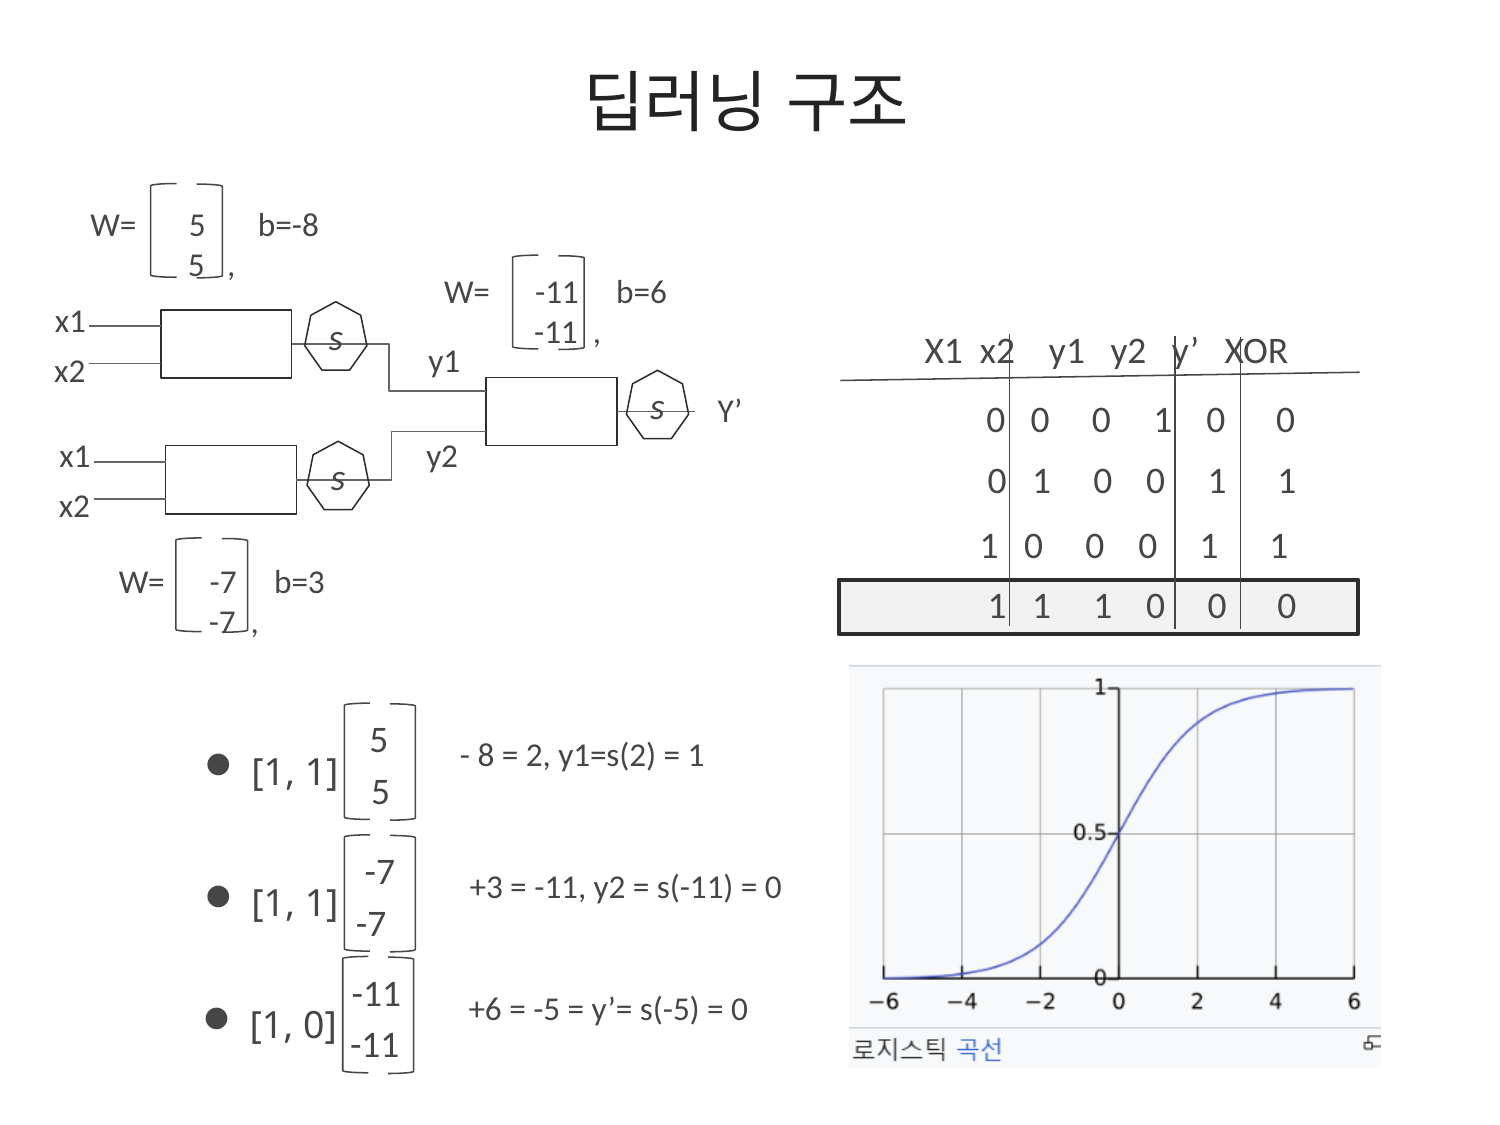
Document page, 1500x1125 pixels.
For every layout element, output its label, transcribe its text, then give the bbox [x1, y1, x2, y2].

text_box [40, 183, 756, 649]
text_box 0 1 0 0 1 1 [1244, 448, 1312, 508]
text_box 0 1 0 0 1 1 [1014, 448, 1170, 508]
text_box 1 0 0 0 1 1 [1179, 513, 1235, 573]
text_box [112, 948, 818, 1074]
text_box 0 0 0 1 0 0 [1179, 389, 1235, 448]
text_box [837, 578, 1360, 636]
picture [849, 664, 1381, 1068]
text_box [1014, 371, 1170, 381]
text_box X1 x2 y1 y2 y’ XOR [909, 319, 1304, 370]
text_box 딥러닝 구조 [81, 52, 1412, 184]
text_box 1 0 0 0 1 1 [1014, 513, 1170, 573]
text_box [1179, 371, 1235, 381]
text_box 0 0 0 1 0 0 [1014, 389, 1170, 448]
text_box 0 1 0 0 1 1 [1179, 448, 1235, 508]
text_box 0 1 0 0 1 1 [964, 448, 1005, 508]
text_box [114, 826, 844, 953]
text_box 1 1 1 0 0 0 [1175, 573, 1312, 634]
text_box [1244, 371, 1360, 381]
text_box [839, 371, 1005, 381]
text_box 1 0 0 0 1 1 [956, 513, 1005, 574]
text_box 0 0 0 1 0 0 [962, 389, 1005, 448]
text_box 1 1 1 0 0 0 [964, 573, 1174, 634]
text_box 1 0 0 0 1 1 [1244, 513, 1304, 573]
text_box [114, 695, 764, 821]
text_box 0 0 0 1 0 0 [1244, 389, 1311, 448]
